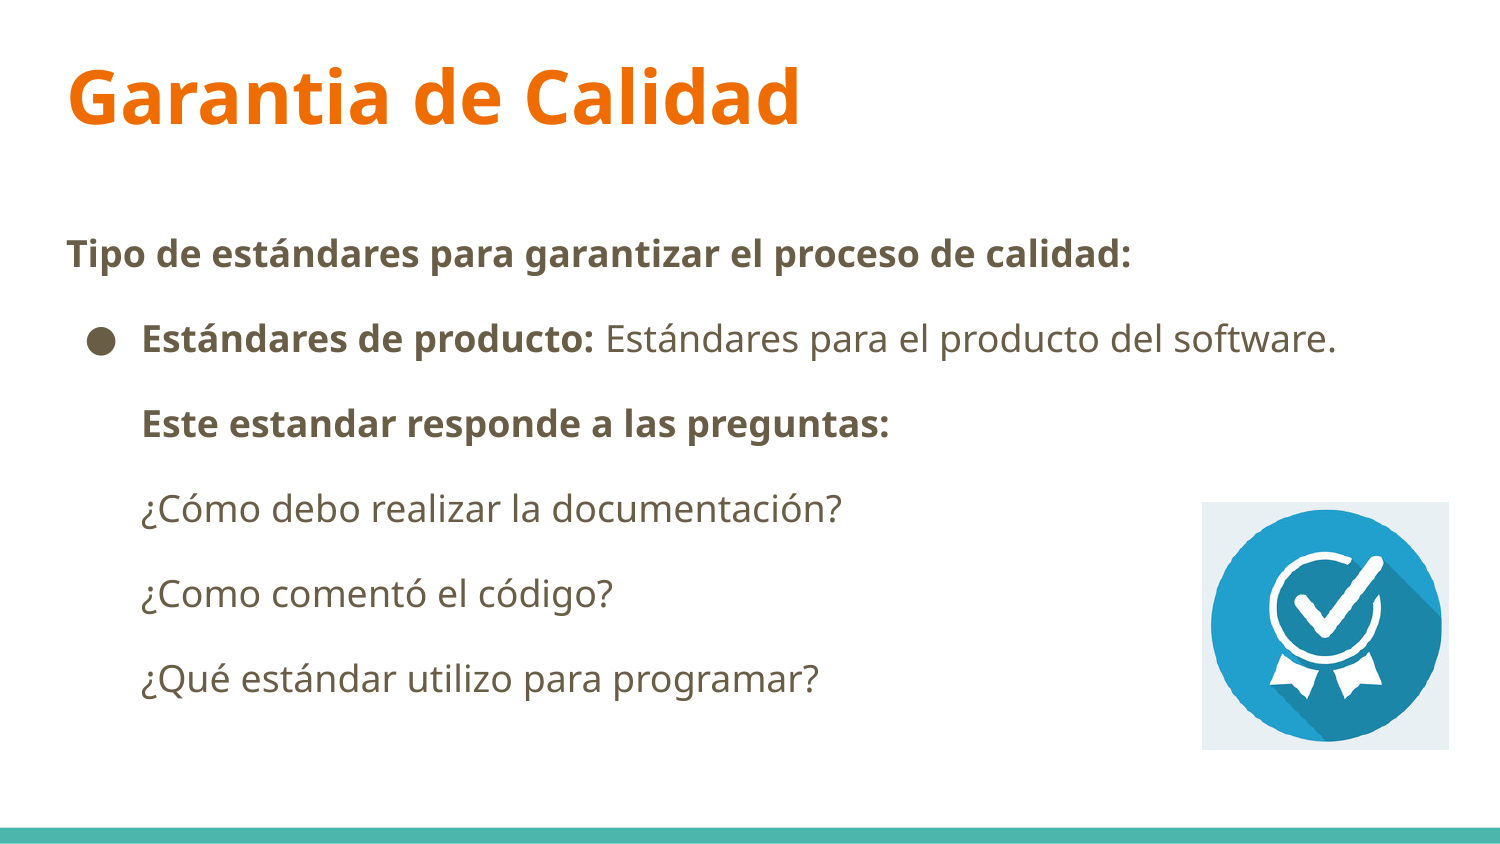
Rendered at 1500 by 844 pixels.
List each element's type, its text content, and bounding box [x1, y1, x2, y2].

list Tipo de estándares para garantizar el proceso de calidad: Estándares de producto: Estándares para el producto del software. Este estandar responde a las preguntas: ¿Cómo debo realizar la documentación? ¿Como comentó el código? ¿Qué estándar utilizo para programar? [51, 207, 1449, 750]
title Garantia de Calidad [51, 34, 1449, 129]
picture [1201, 502, 1450, 750]
